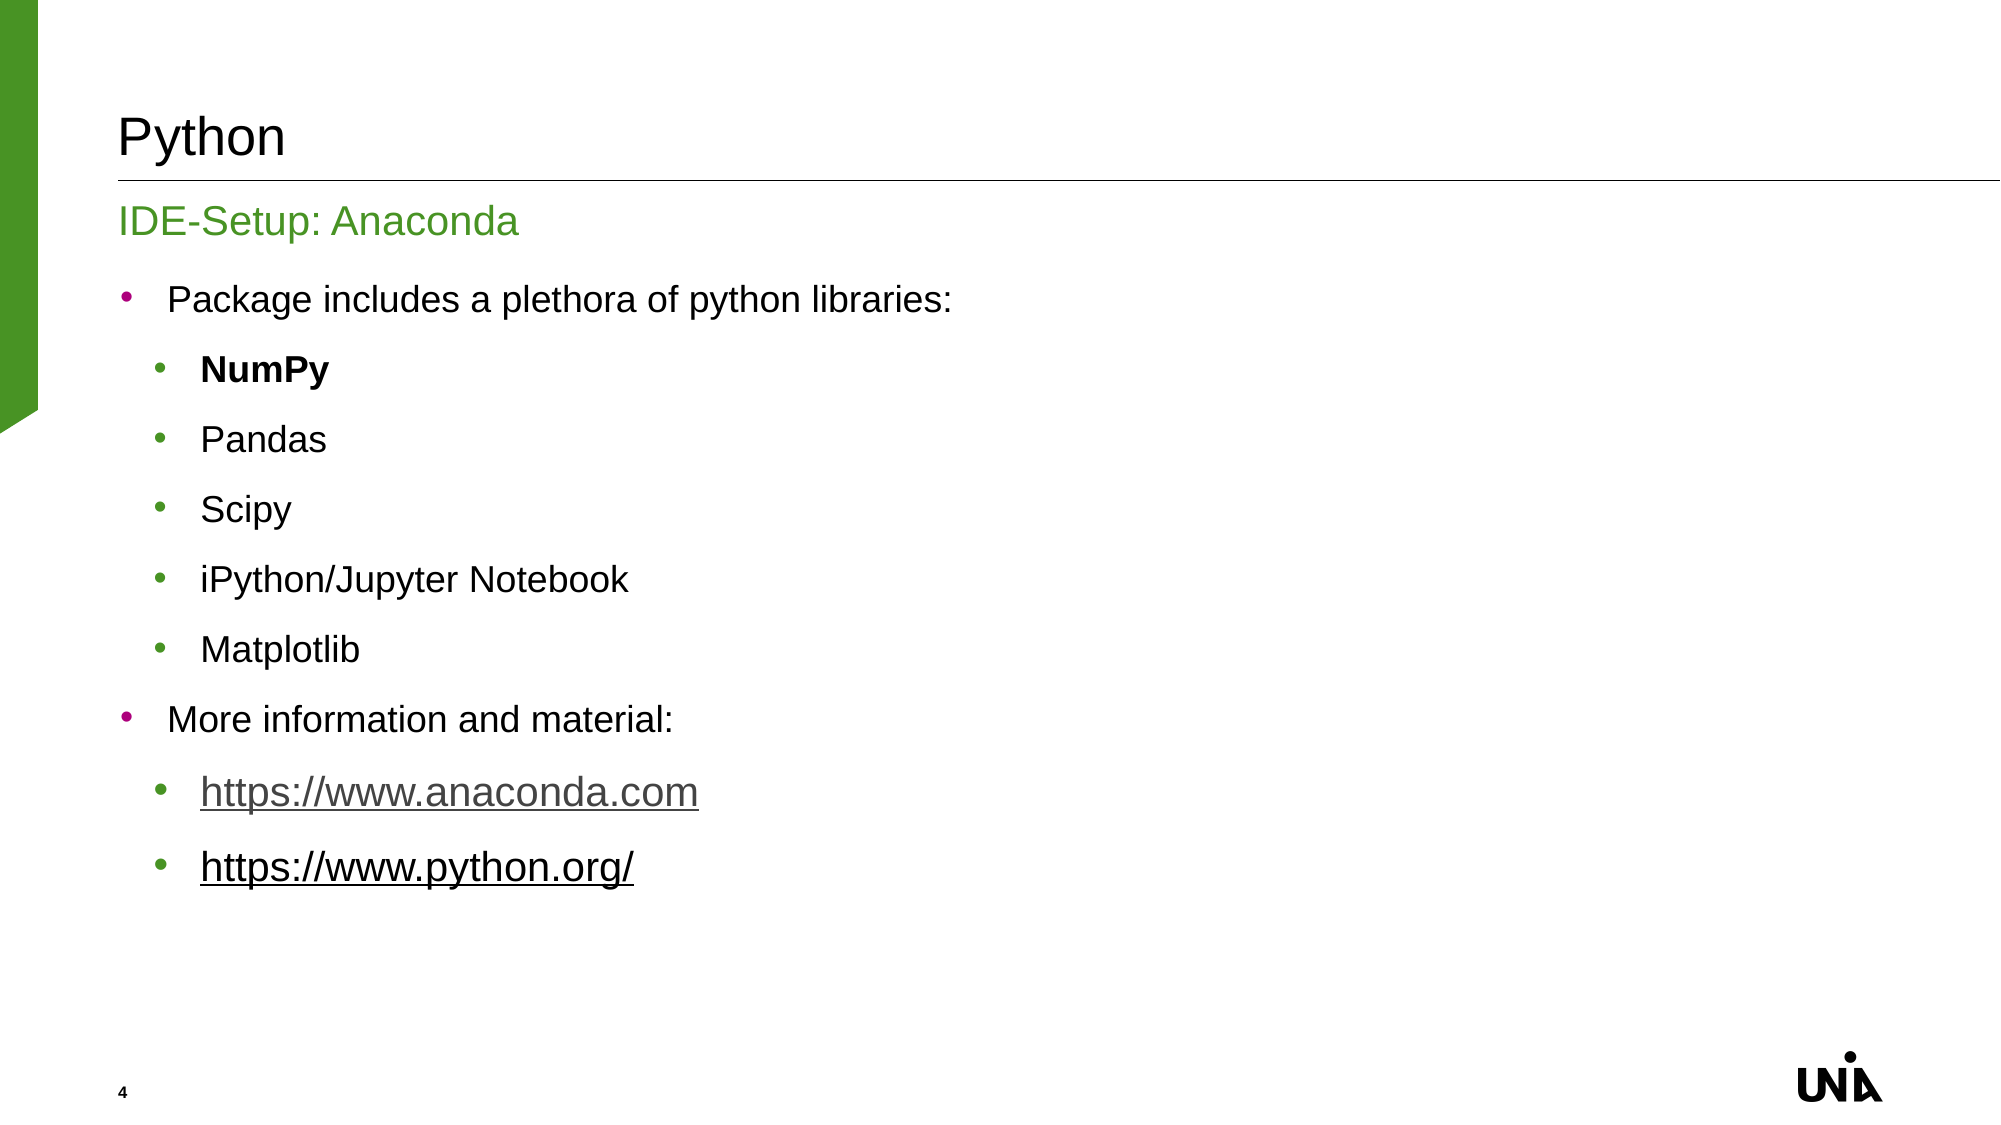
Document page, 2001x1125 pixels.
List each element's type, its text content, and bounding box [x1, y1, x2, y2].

slide_number 4 [118, 1066, 171, 1102]
title Python [117, 0, 1882, 167]
list Package includes a plethora of python libraries: NumPy Pandas Scipy iPython/Jupyter Notebook Matplotlib More information and material: https://www.anaconda.com https://www.python.org/ [118, 274, 1883, 1037]
picture [1798, 1051, 1883, 1102]
subtitle IDE-Setup: Anaconda [117, 193, 1882, 254]
